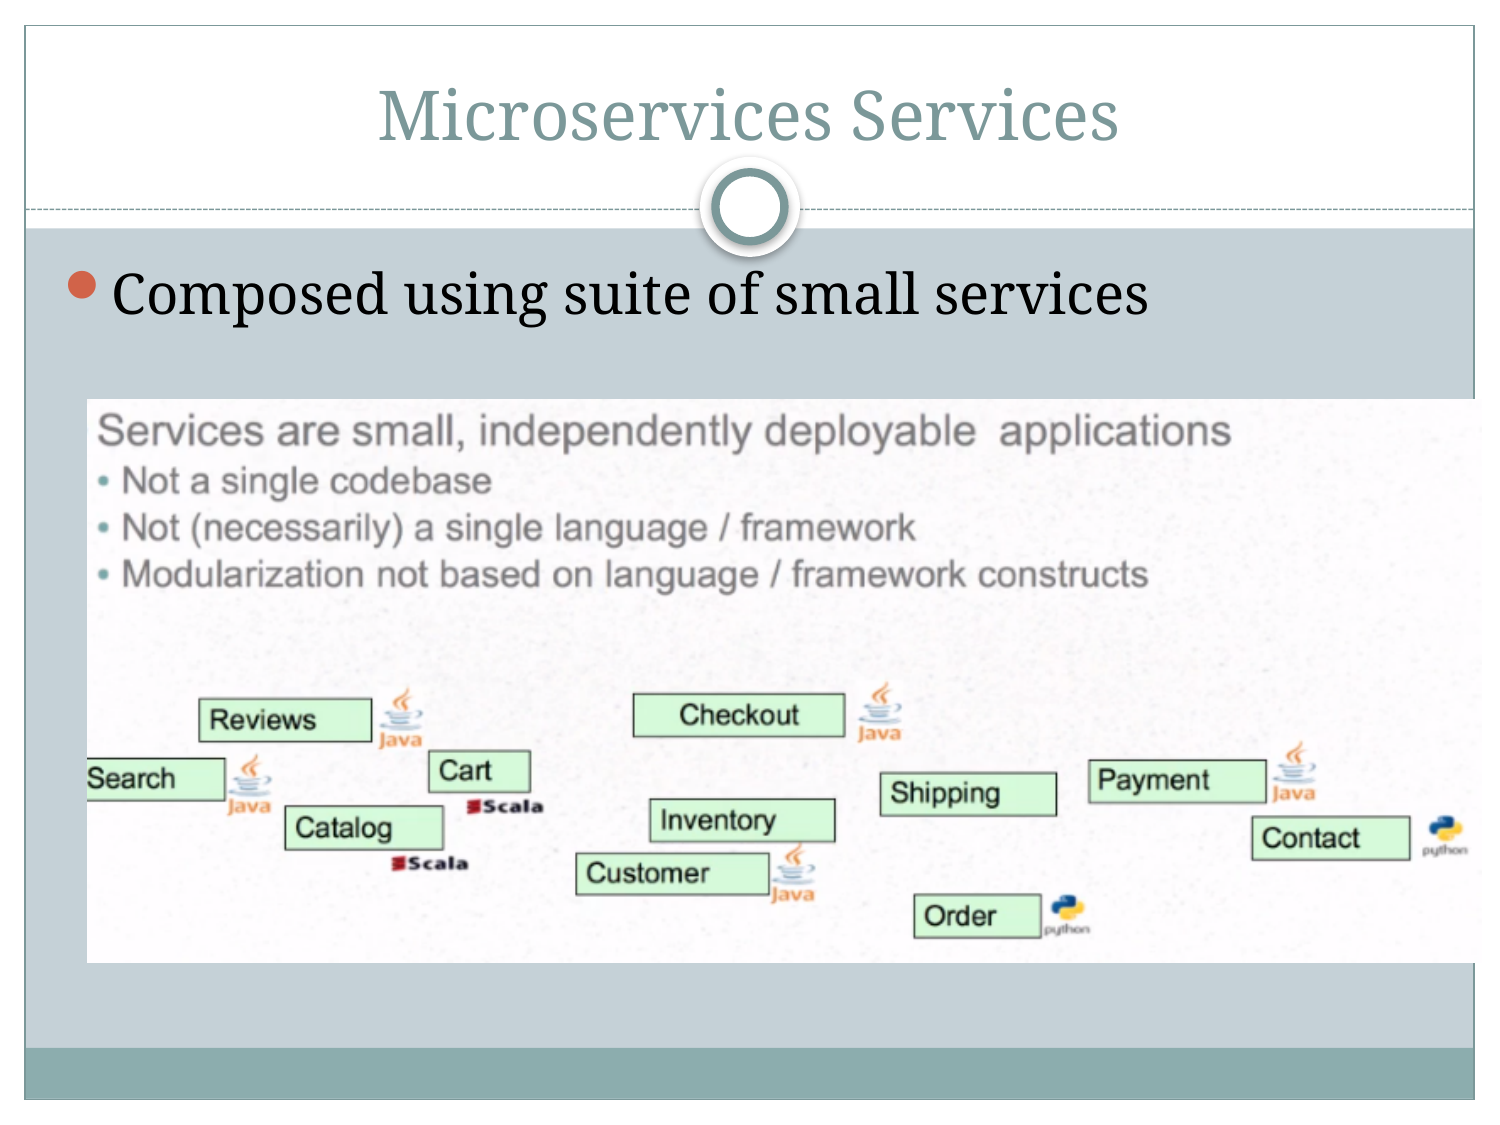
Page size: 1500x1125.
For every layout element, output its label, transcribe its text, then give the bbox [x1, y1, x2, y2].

title Microservices Services [49, 37, 1450, 162]
list Composed using suite of small services [49, 250, 1445, 1001]
picture [87, 399, 1482, 963]
